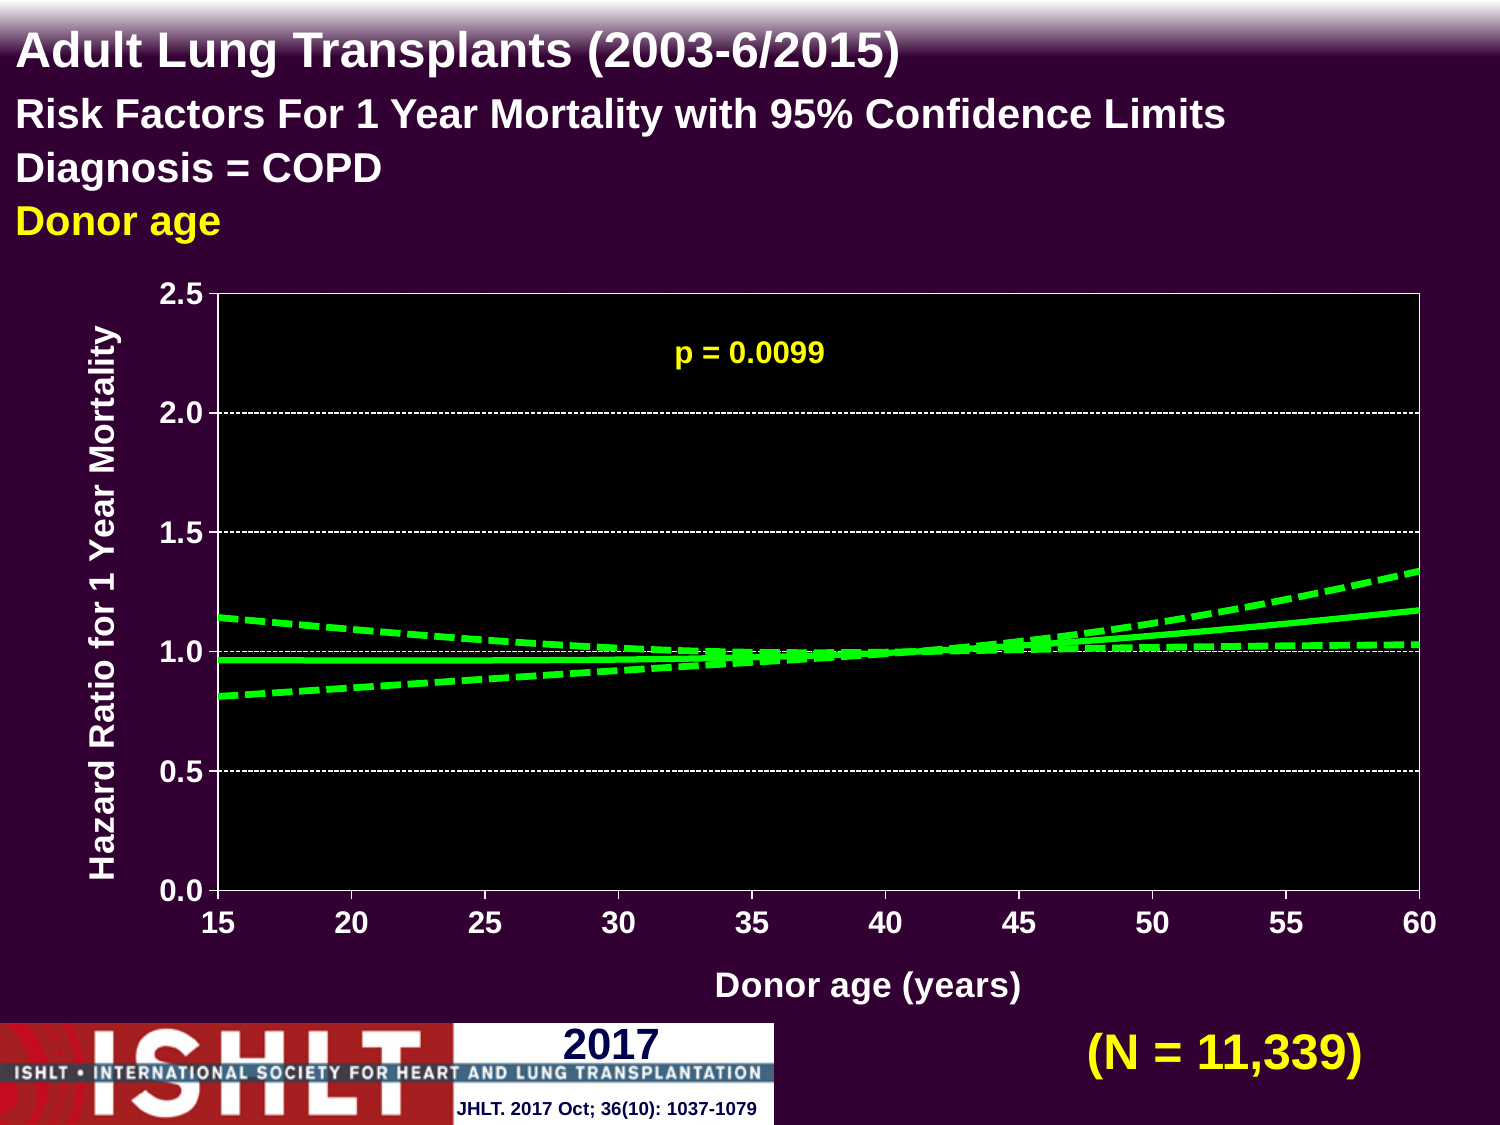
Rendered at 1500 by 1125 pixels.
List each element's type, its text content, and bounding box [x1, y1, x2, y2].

text_box (N = 11,339) [1062, 1051, 1388, 1088]
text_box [0, 1007, 774, 1125]
chart [43, 267, 1457, 1043]
text_box Diagnosis = COPD [0, 49, 1500, 55]
title Adult Lung Transplants (2003-6/2015) [0, 55, 1500, 219]
text_box Donor age [0, 219, 1500, 275]
